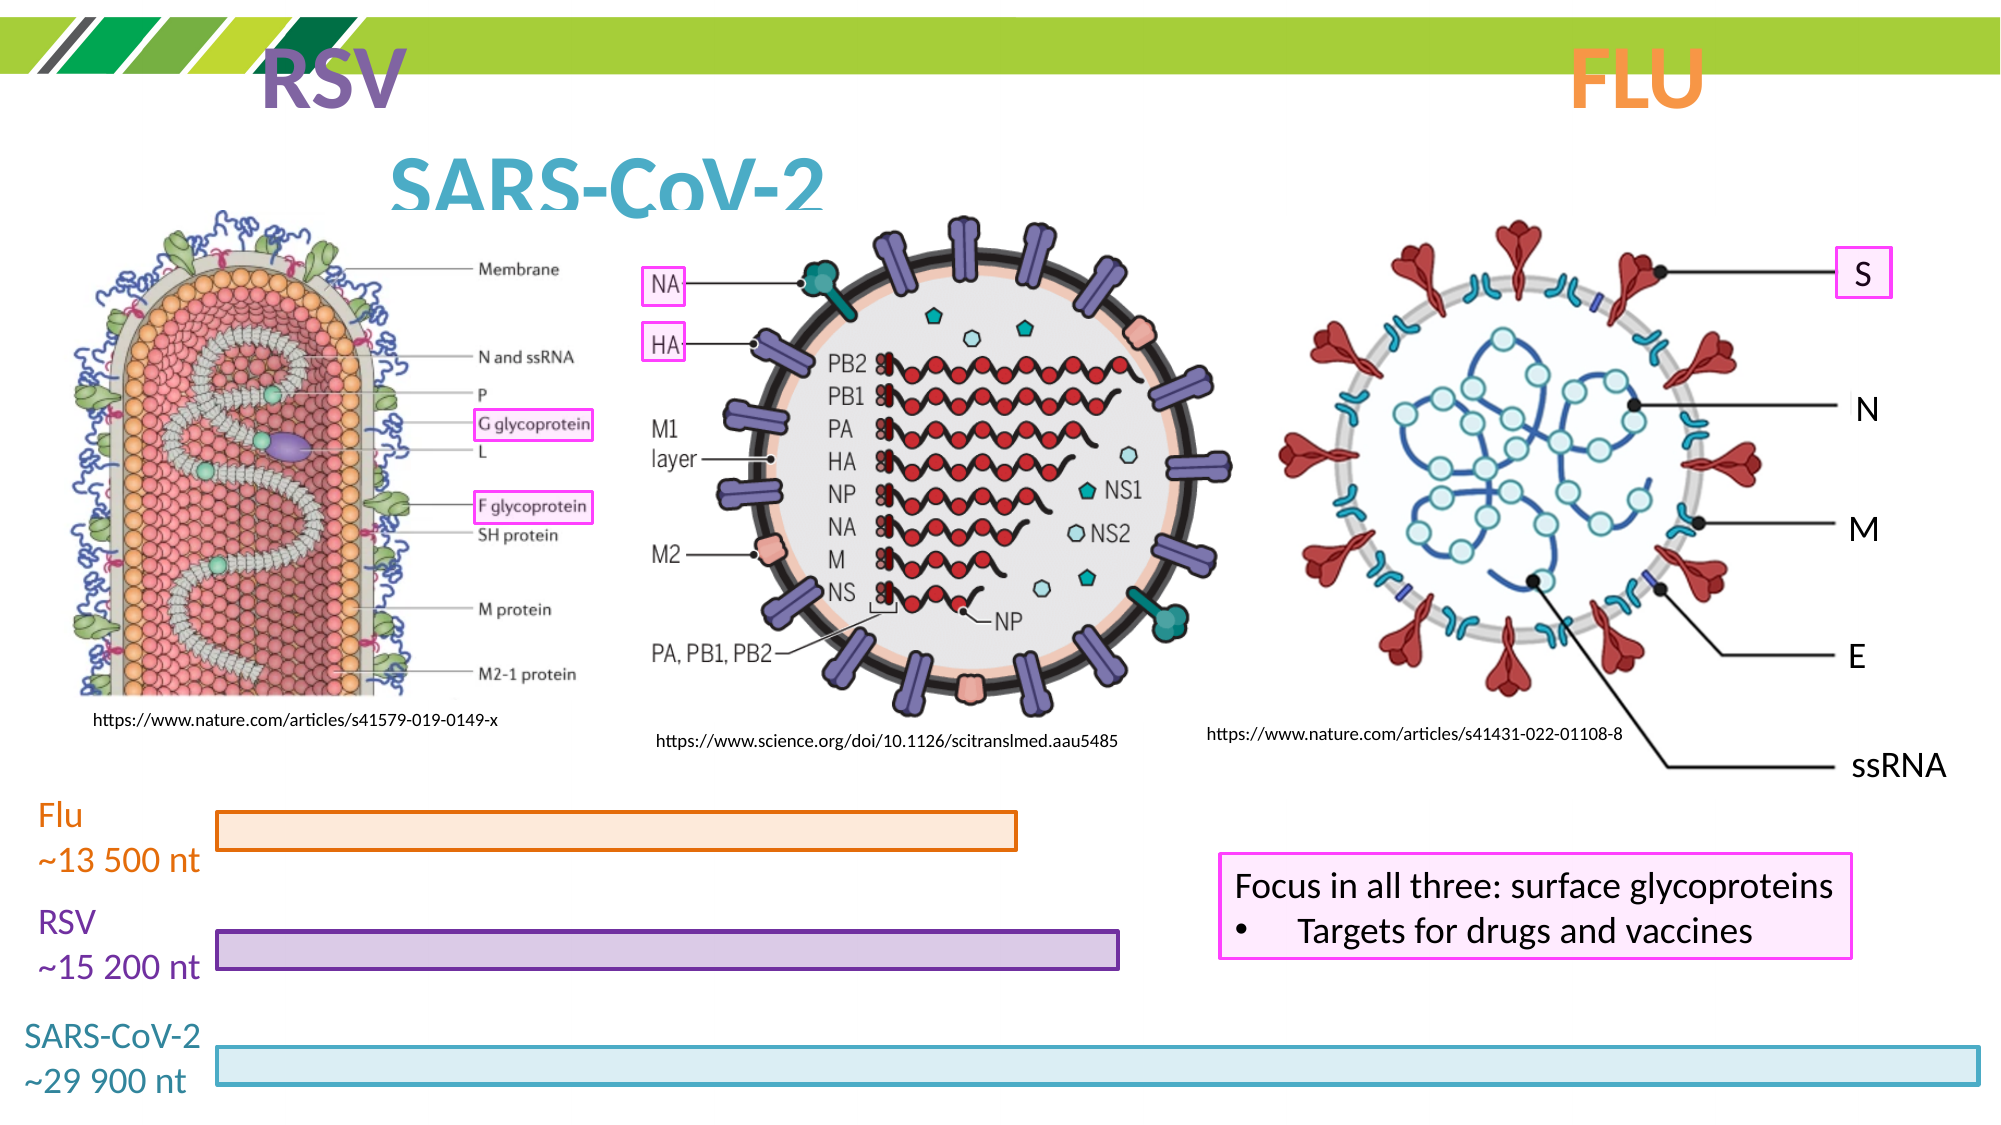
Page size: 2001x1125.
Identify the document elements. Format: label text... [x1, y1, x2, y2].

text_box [637, 209, 1242, 760]
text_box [1188, 216, 1963, 799]
text_box Flu ~13 500 nt [23, 782, 216, 888]
text_box [216, 929, 1120, 971]
text_box SARS-CoV-2 ~29 900 nt [9, 1004, 216, 1109]
text_box [216, 1045, 1981, 1087]
text_box RSV ~15 200 nt [23, 889, 216, 995]
title RSV FLU SARS-CoV-2 [54, 17, 1973, 236]
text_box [60, 209, 613, 738]
picture [0, 0, 2001, 1125]
text_box [216, 810, 1018, 852]
text_box Focus in all three: surface glycoproteins Targets for drugs and vaccines [1220, 853, 1852, 959]
